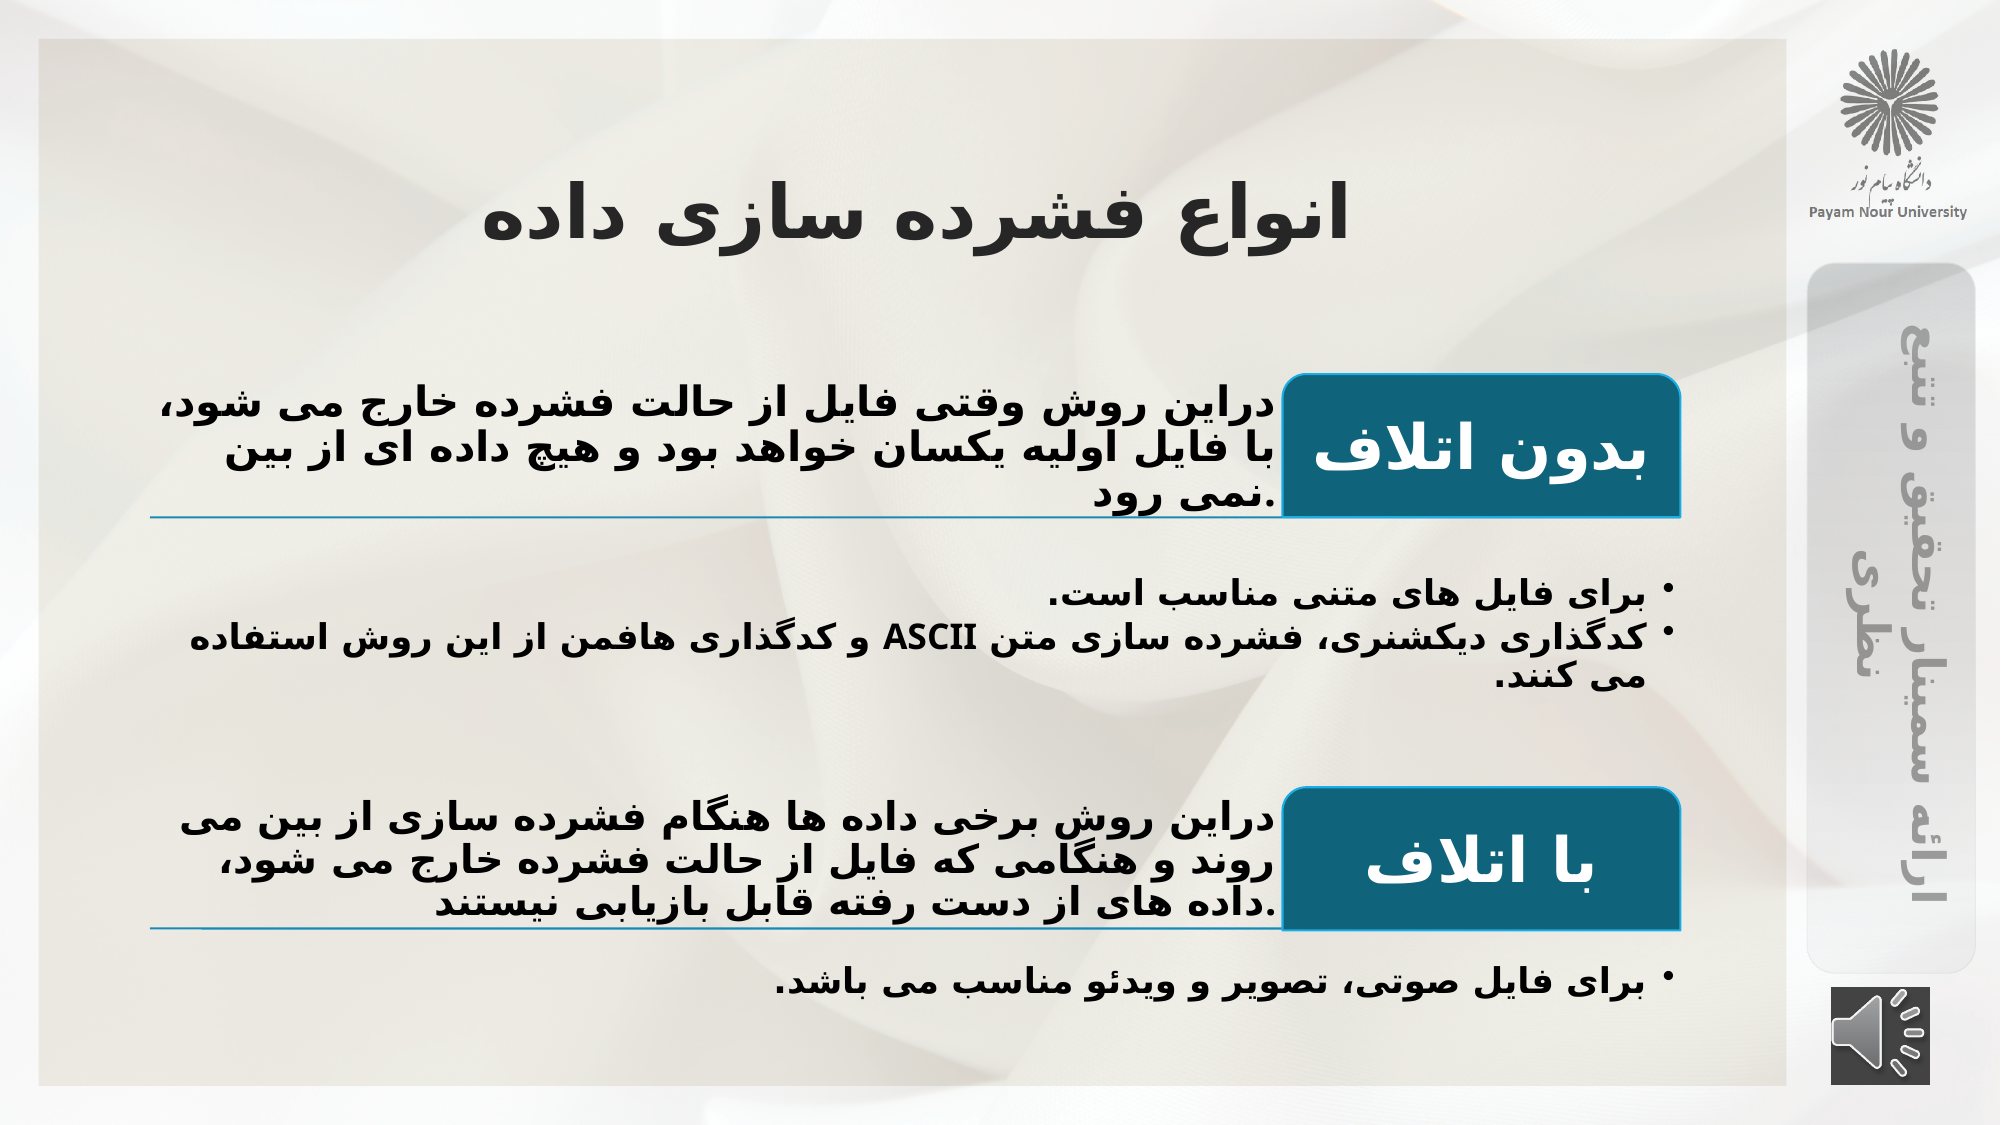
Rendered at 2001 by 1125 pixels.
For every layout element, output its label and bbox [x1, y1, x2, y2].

text_box [149, 330, 1681, 1117]
picture [0, 0, 2000, 1125]
